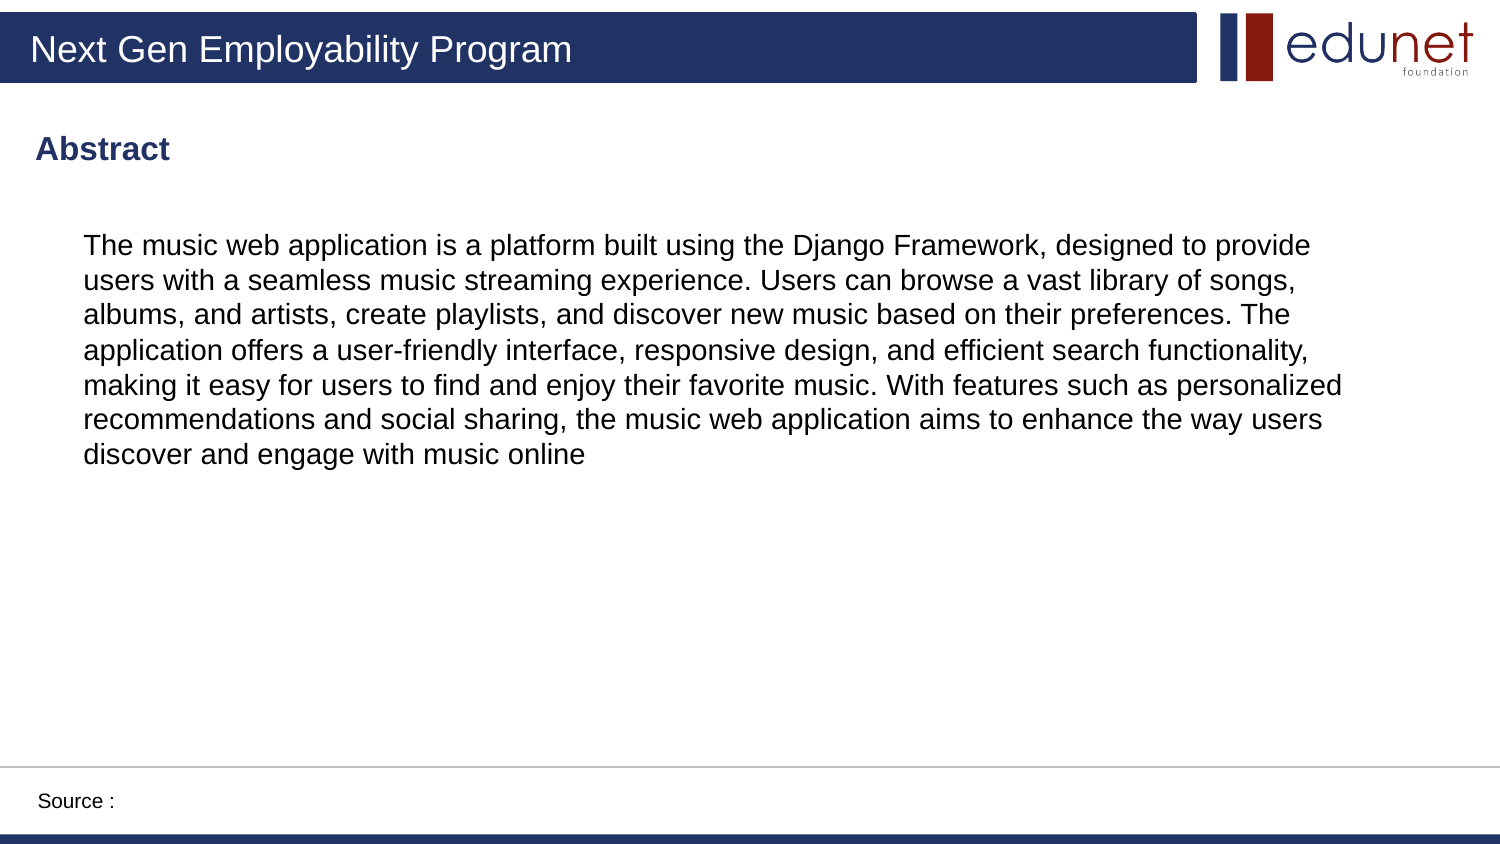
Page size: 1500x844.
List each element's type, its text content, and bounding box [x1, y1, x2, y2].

title Abstract [20, 111, 502, 165]
text_box The music web application is a platform built using the Django Framework, designed to provide users with a seamless music streaming experience. Users can browse a vast library of songs, albums, and artists, create playlists, and discover new music based on their preferences. The application offers a user-friendly interface, responsive design, and efficient search functionality, making it easy for users to find and enjoy their favorite music. With features such as personalized recommendations and social sharing, the music web application aims to enhance the way users discover and engage with music online [68, 218, 1372, 478]
text_box Source : [22, 776, 139, 826]
picture [1279, 14, 1482, 83]
